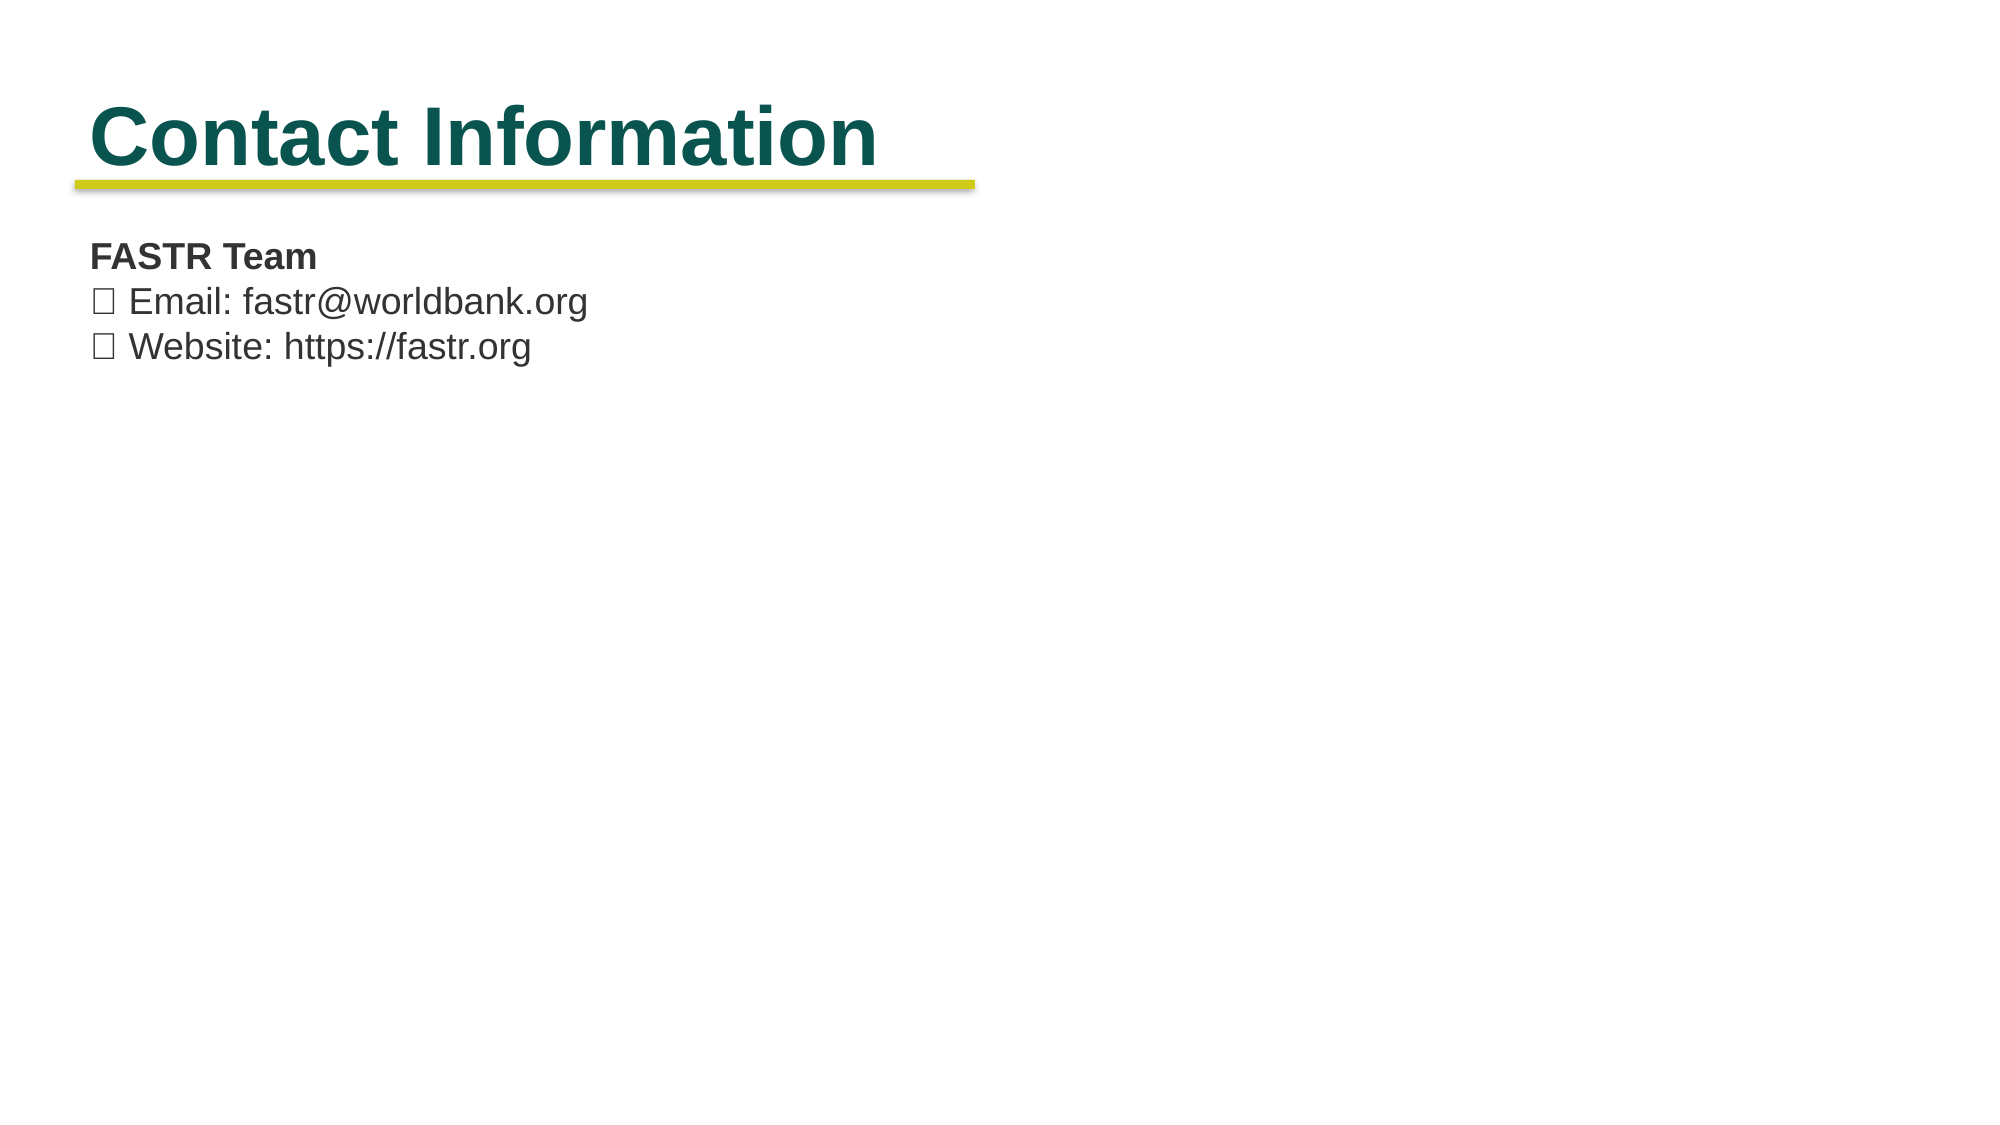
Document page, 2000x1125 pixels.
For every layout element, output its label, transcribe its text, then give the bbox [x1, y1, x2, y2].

text_box [74, 179, 976, 190]
text_box FASTR Team 📧 Email: fastr@worldbank.org 🌐 Website: https://fastr.org [74, 224, 1925, 375]
text_box Contact Information [74, 74, 1925, 195]
